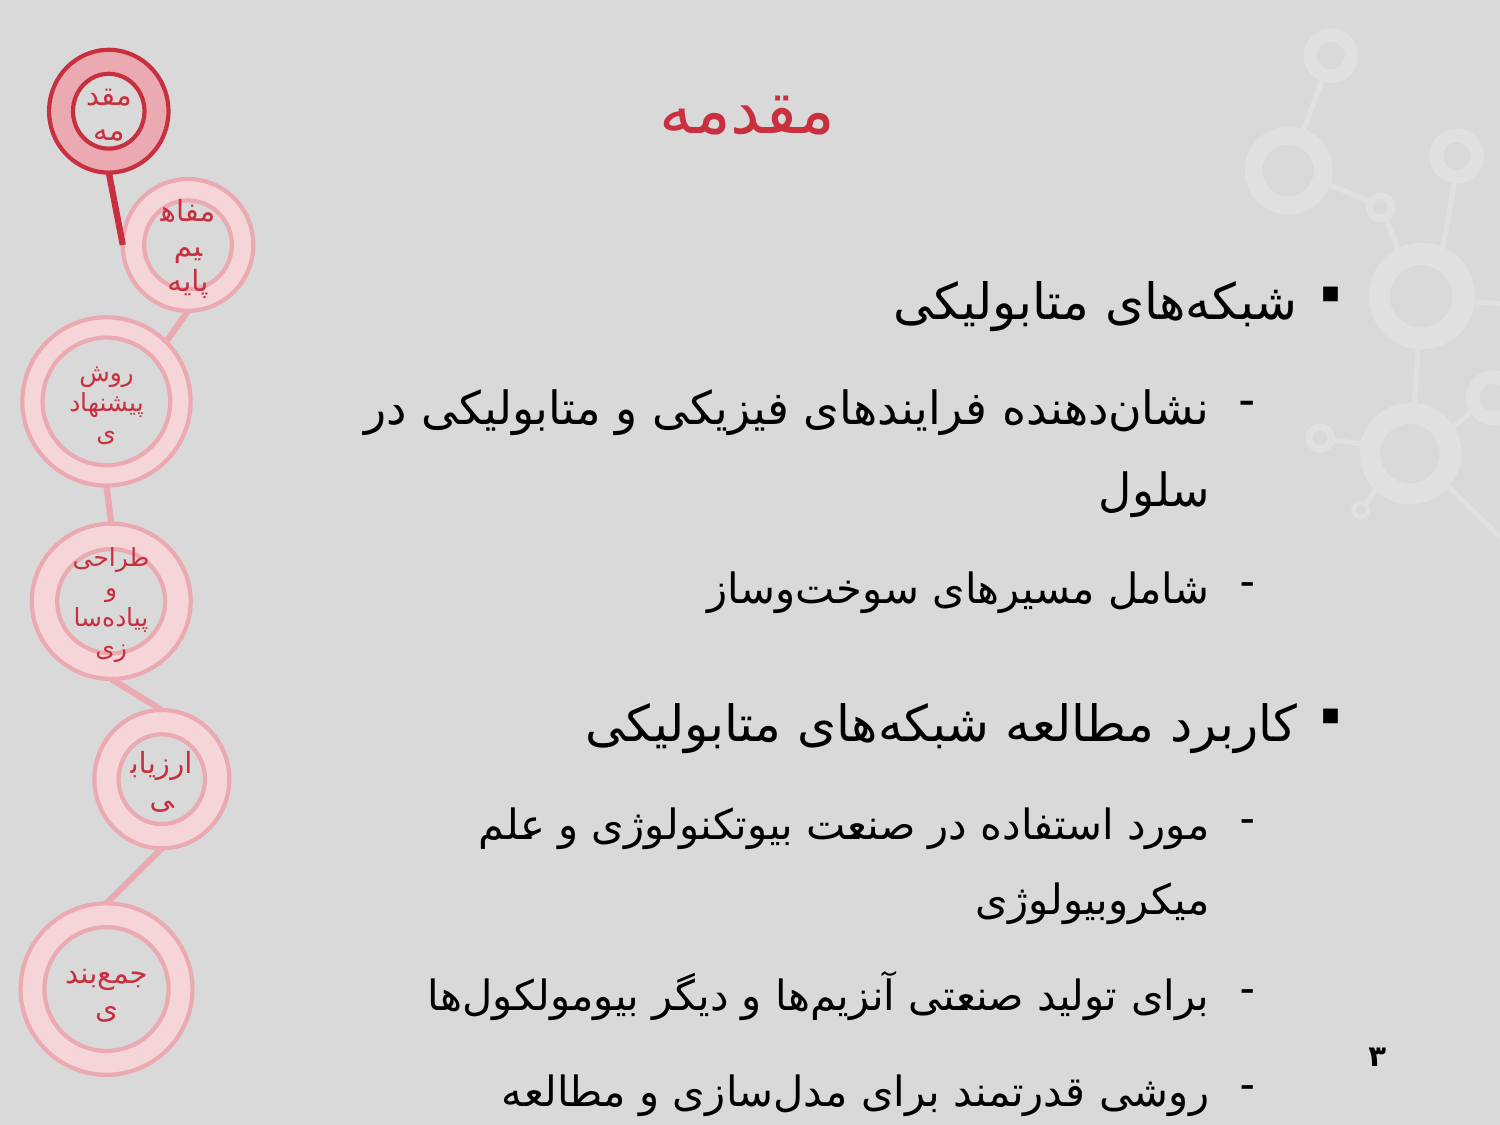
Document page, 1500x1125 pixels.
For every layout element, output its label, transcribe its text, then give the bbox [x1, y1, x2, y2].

slide_number ۳ [1321, 1013, 1434, 1073]
list شبکه‌های متابولیکی نشان‌دهنده فرایندهای فیزیکی و متابولیکی در سلول شامل مسیر‌های سوخت‌و‌ساز کاربرد مطالعه شبکه‌های متابولیکی مورد استفاده در صنعت بیوتکنولوژی و علم میکروبیولوژی برای تولید صنعتی آنزیم‌ها و دیگر بیومولکول‌ها روشی قدرتمند برای مدل‌سازی و مطالعه سوخت‌وساز [276, 276, 1343, 953]
title مقدمه [61, 67, 1434, 244]
